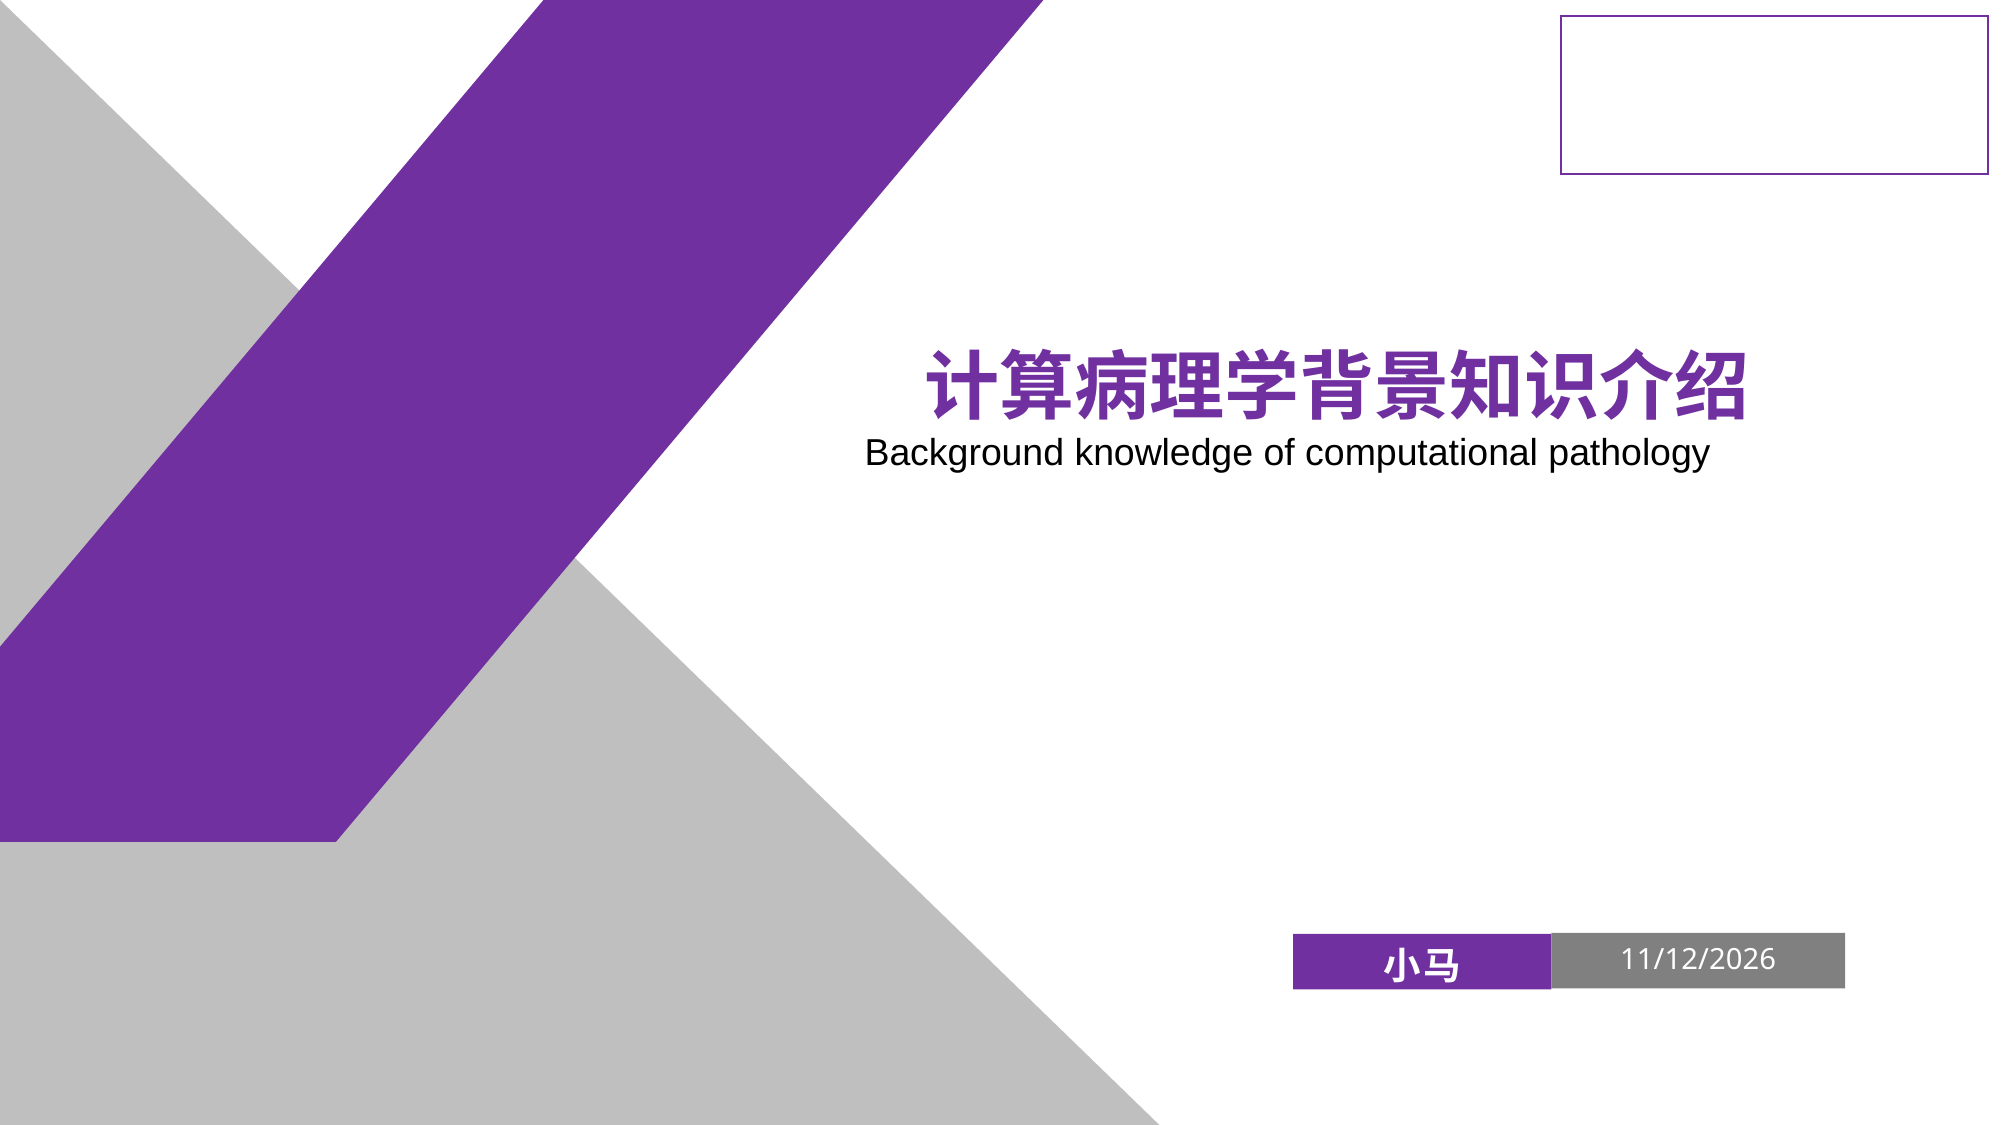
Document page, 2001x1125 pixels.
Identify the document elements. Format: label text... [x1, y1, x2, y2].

text_box Background knowledge of computational pathology [849, 420, 1932, 481]
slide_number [1551, 932, 1846, 989]
list 小马 [1293, 933, 1552, 990]
text_box [1560, 15, 1989, 175]
text_box 计算病理学背景知识介绍 [775, 243, 1900, 437]
